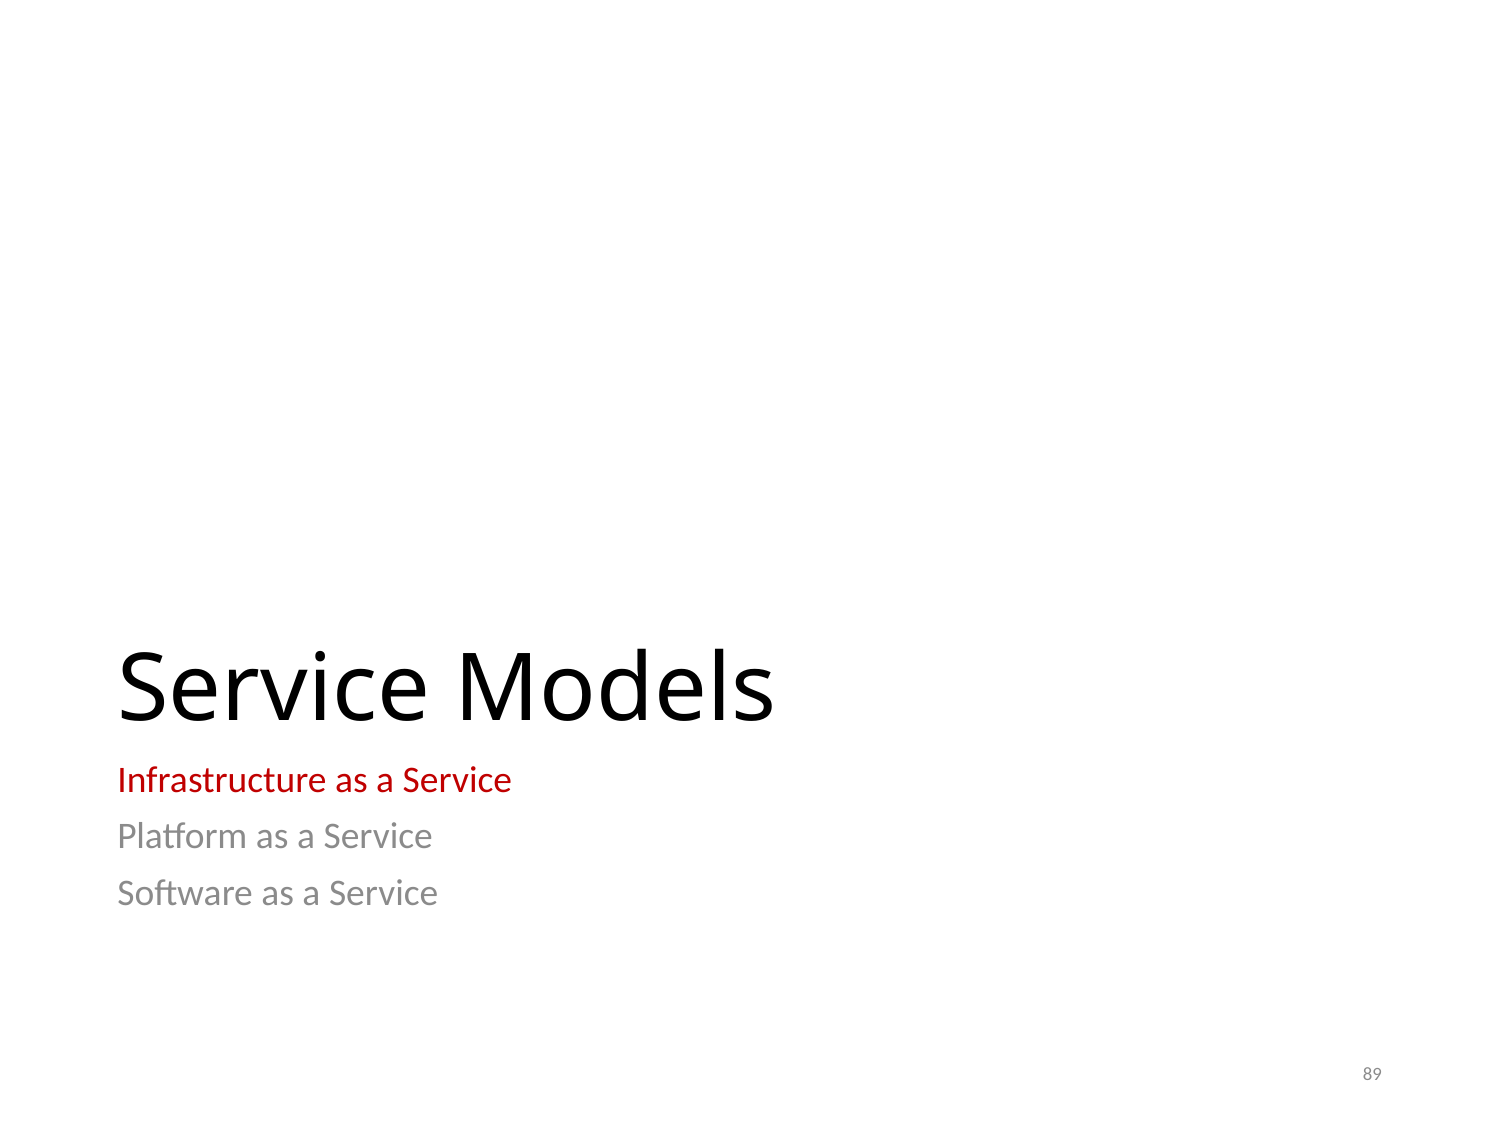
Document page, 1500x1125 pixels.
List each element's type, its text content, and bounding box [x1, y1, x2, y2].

list Infrastructure as a Service Platform as a Service Software as a Service [102, 752, 1397, 999]
title Service Models [102, 280, 1397, 749]
slide_number 89 [1059, 1042, 1397, 1103]
